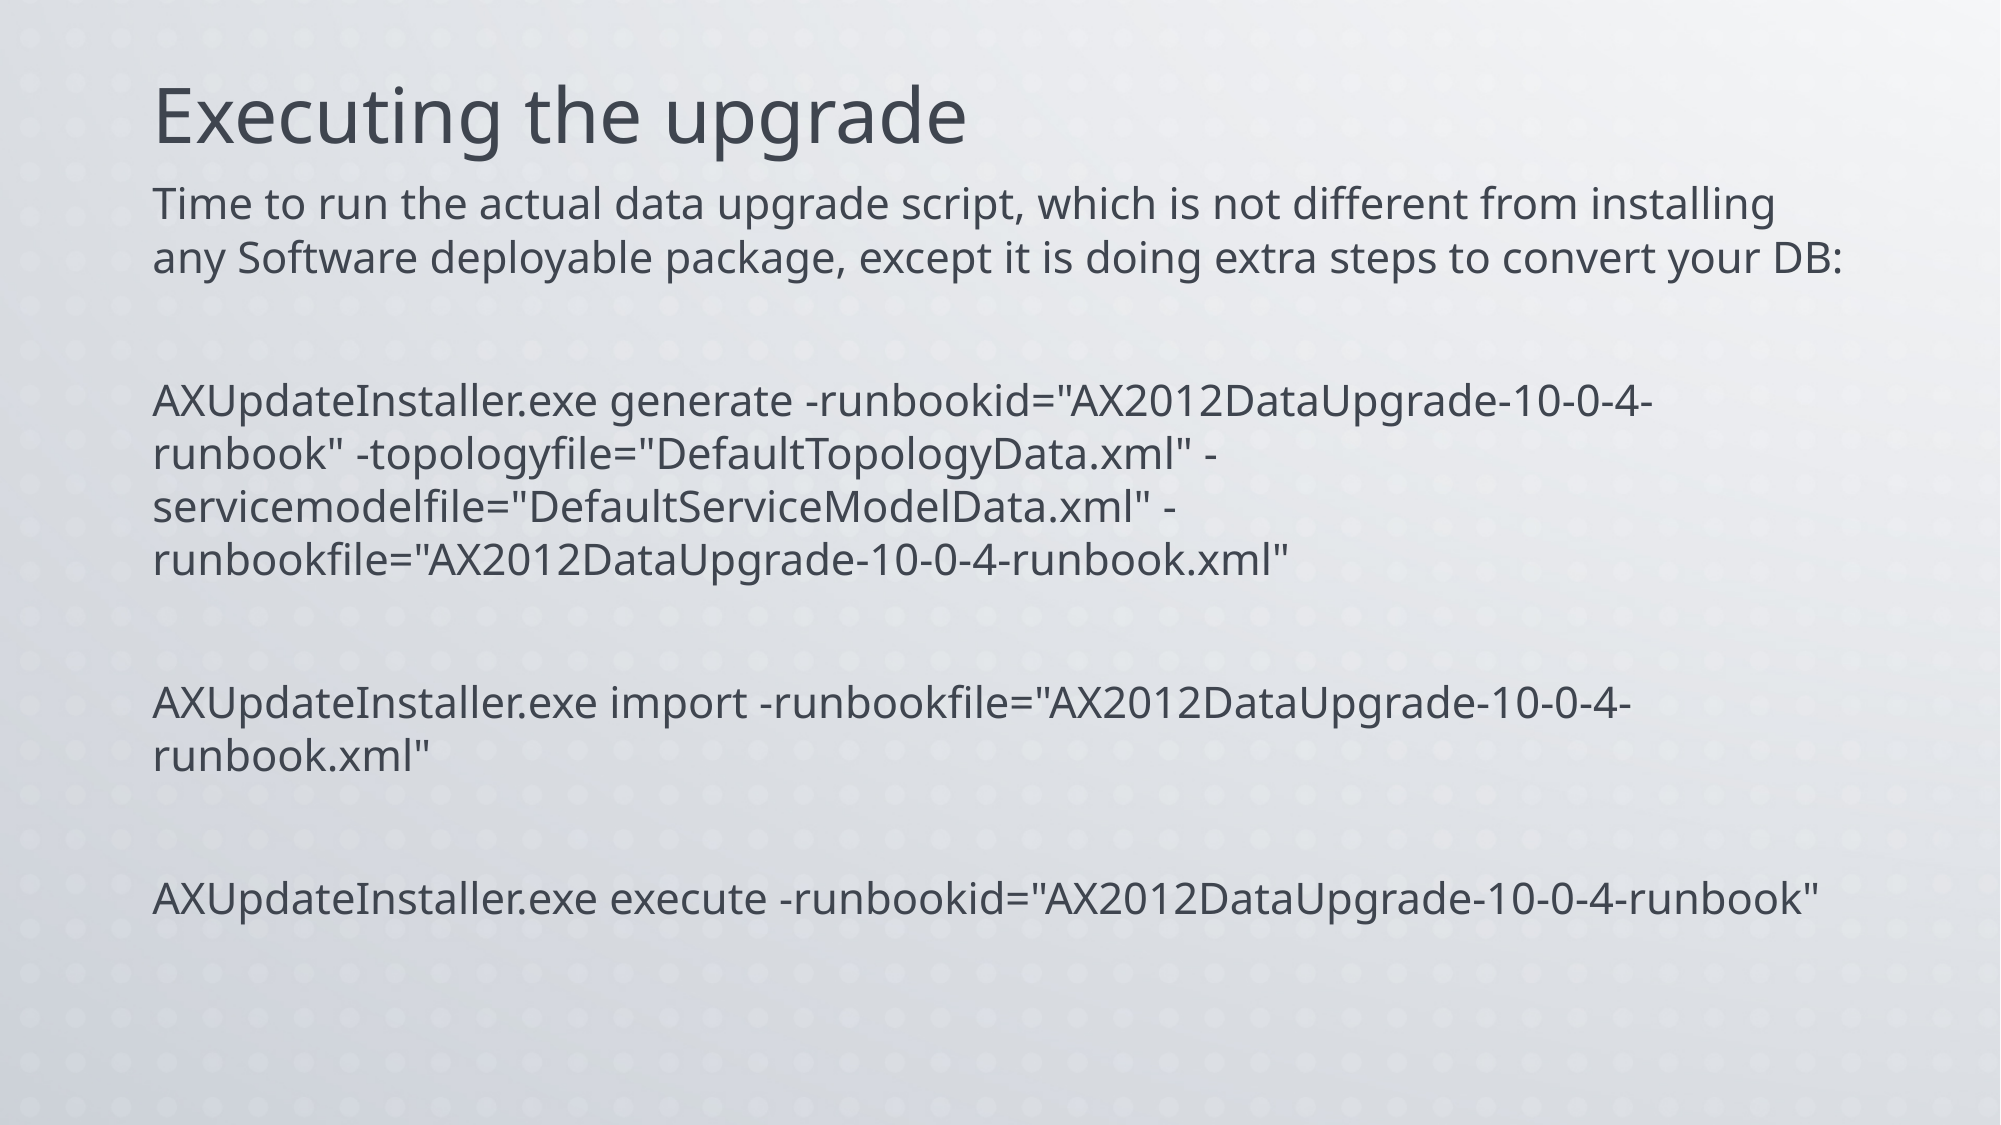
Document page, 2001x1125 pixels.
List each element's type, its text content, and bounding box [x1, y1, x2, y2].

title Executing the upgrade [137, 59, 1863, 169]
picture [0, 0, 2001, 1125]
text_box Time to run the actual data upgrade script, which is not different from installing any Software deployable package, except it is doing extra steps to convert your DB: AXUpdateInstaller.exe generate -runbookid="AX2012DataUpgrade-10-0-4-runbook" -topologyfile="DefaultTopologyData.xml" -servicemodelfile="DefaultServiceModelData.xml" -runbookfile="AX2012DataUpgrade-10-0-4-runbook.xml" AXUpdateInstaller.exe import -runbookfile="AX2012DataUpgrade-10-0-4-runbook.xml" AXUpdateInstaller.exe execute -runbookid="AX2012DataUpgrade-10-0-4-runbook" [137, 169, 1863, 1014]
